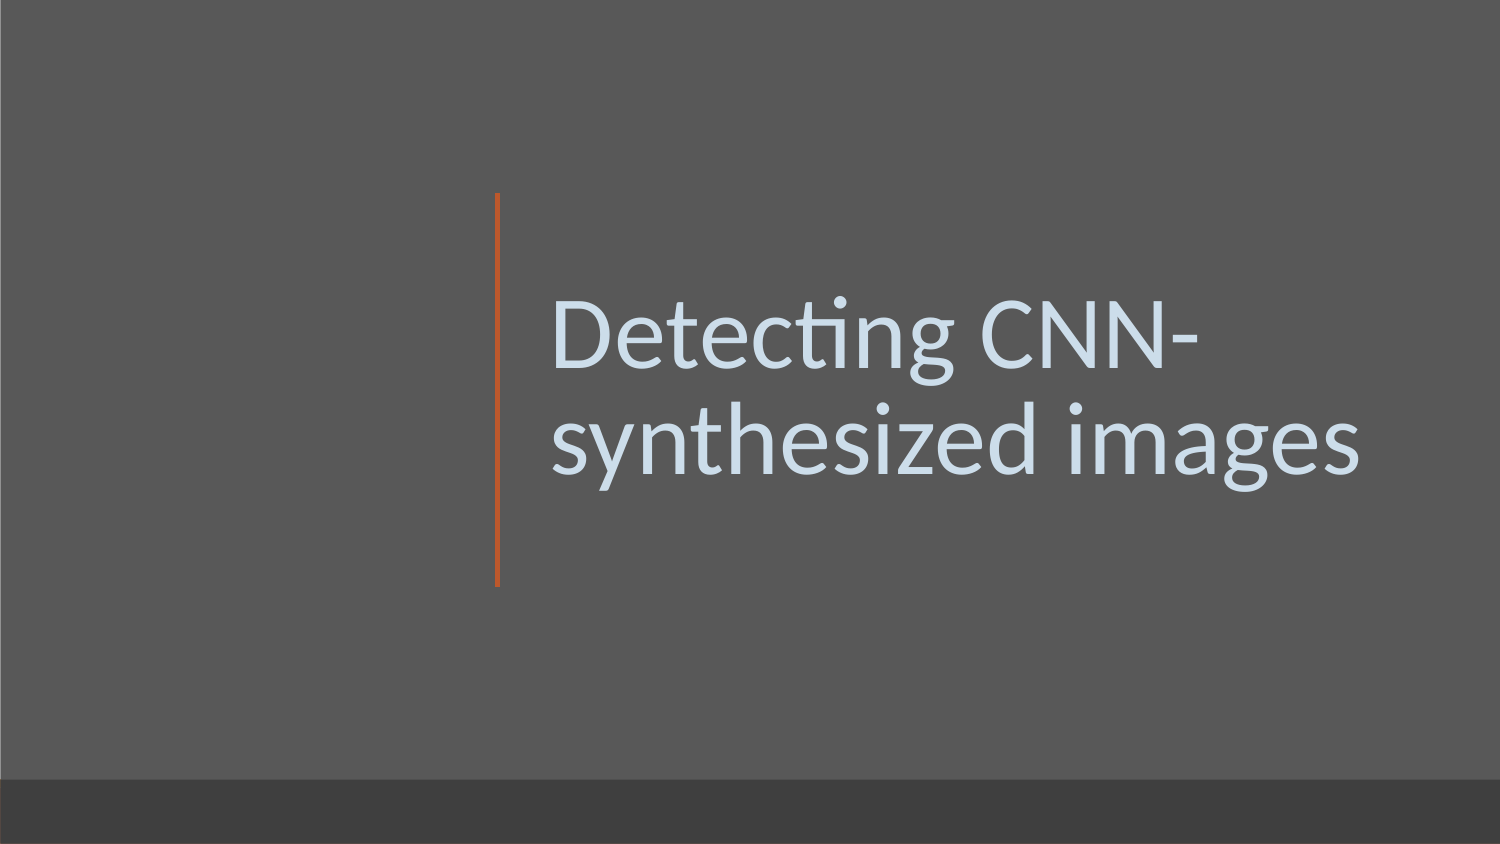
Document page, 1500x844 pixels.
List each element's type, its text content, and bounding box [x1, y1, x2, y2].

text_box [0, 779, 1500, 844]
title Detecting CNN-synthesized images [535, 79, 1418, 701]
text_box [0, 0, 1500, 779]
